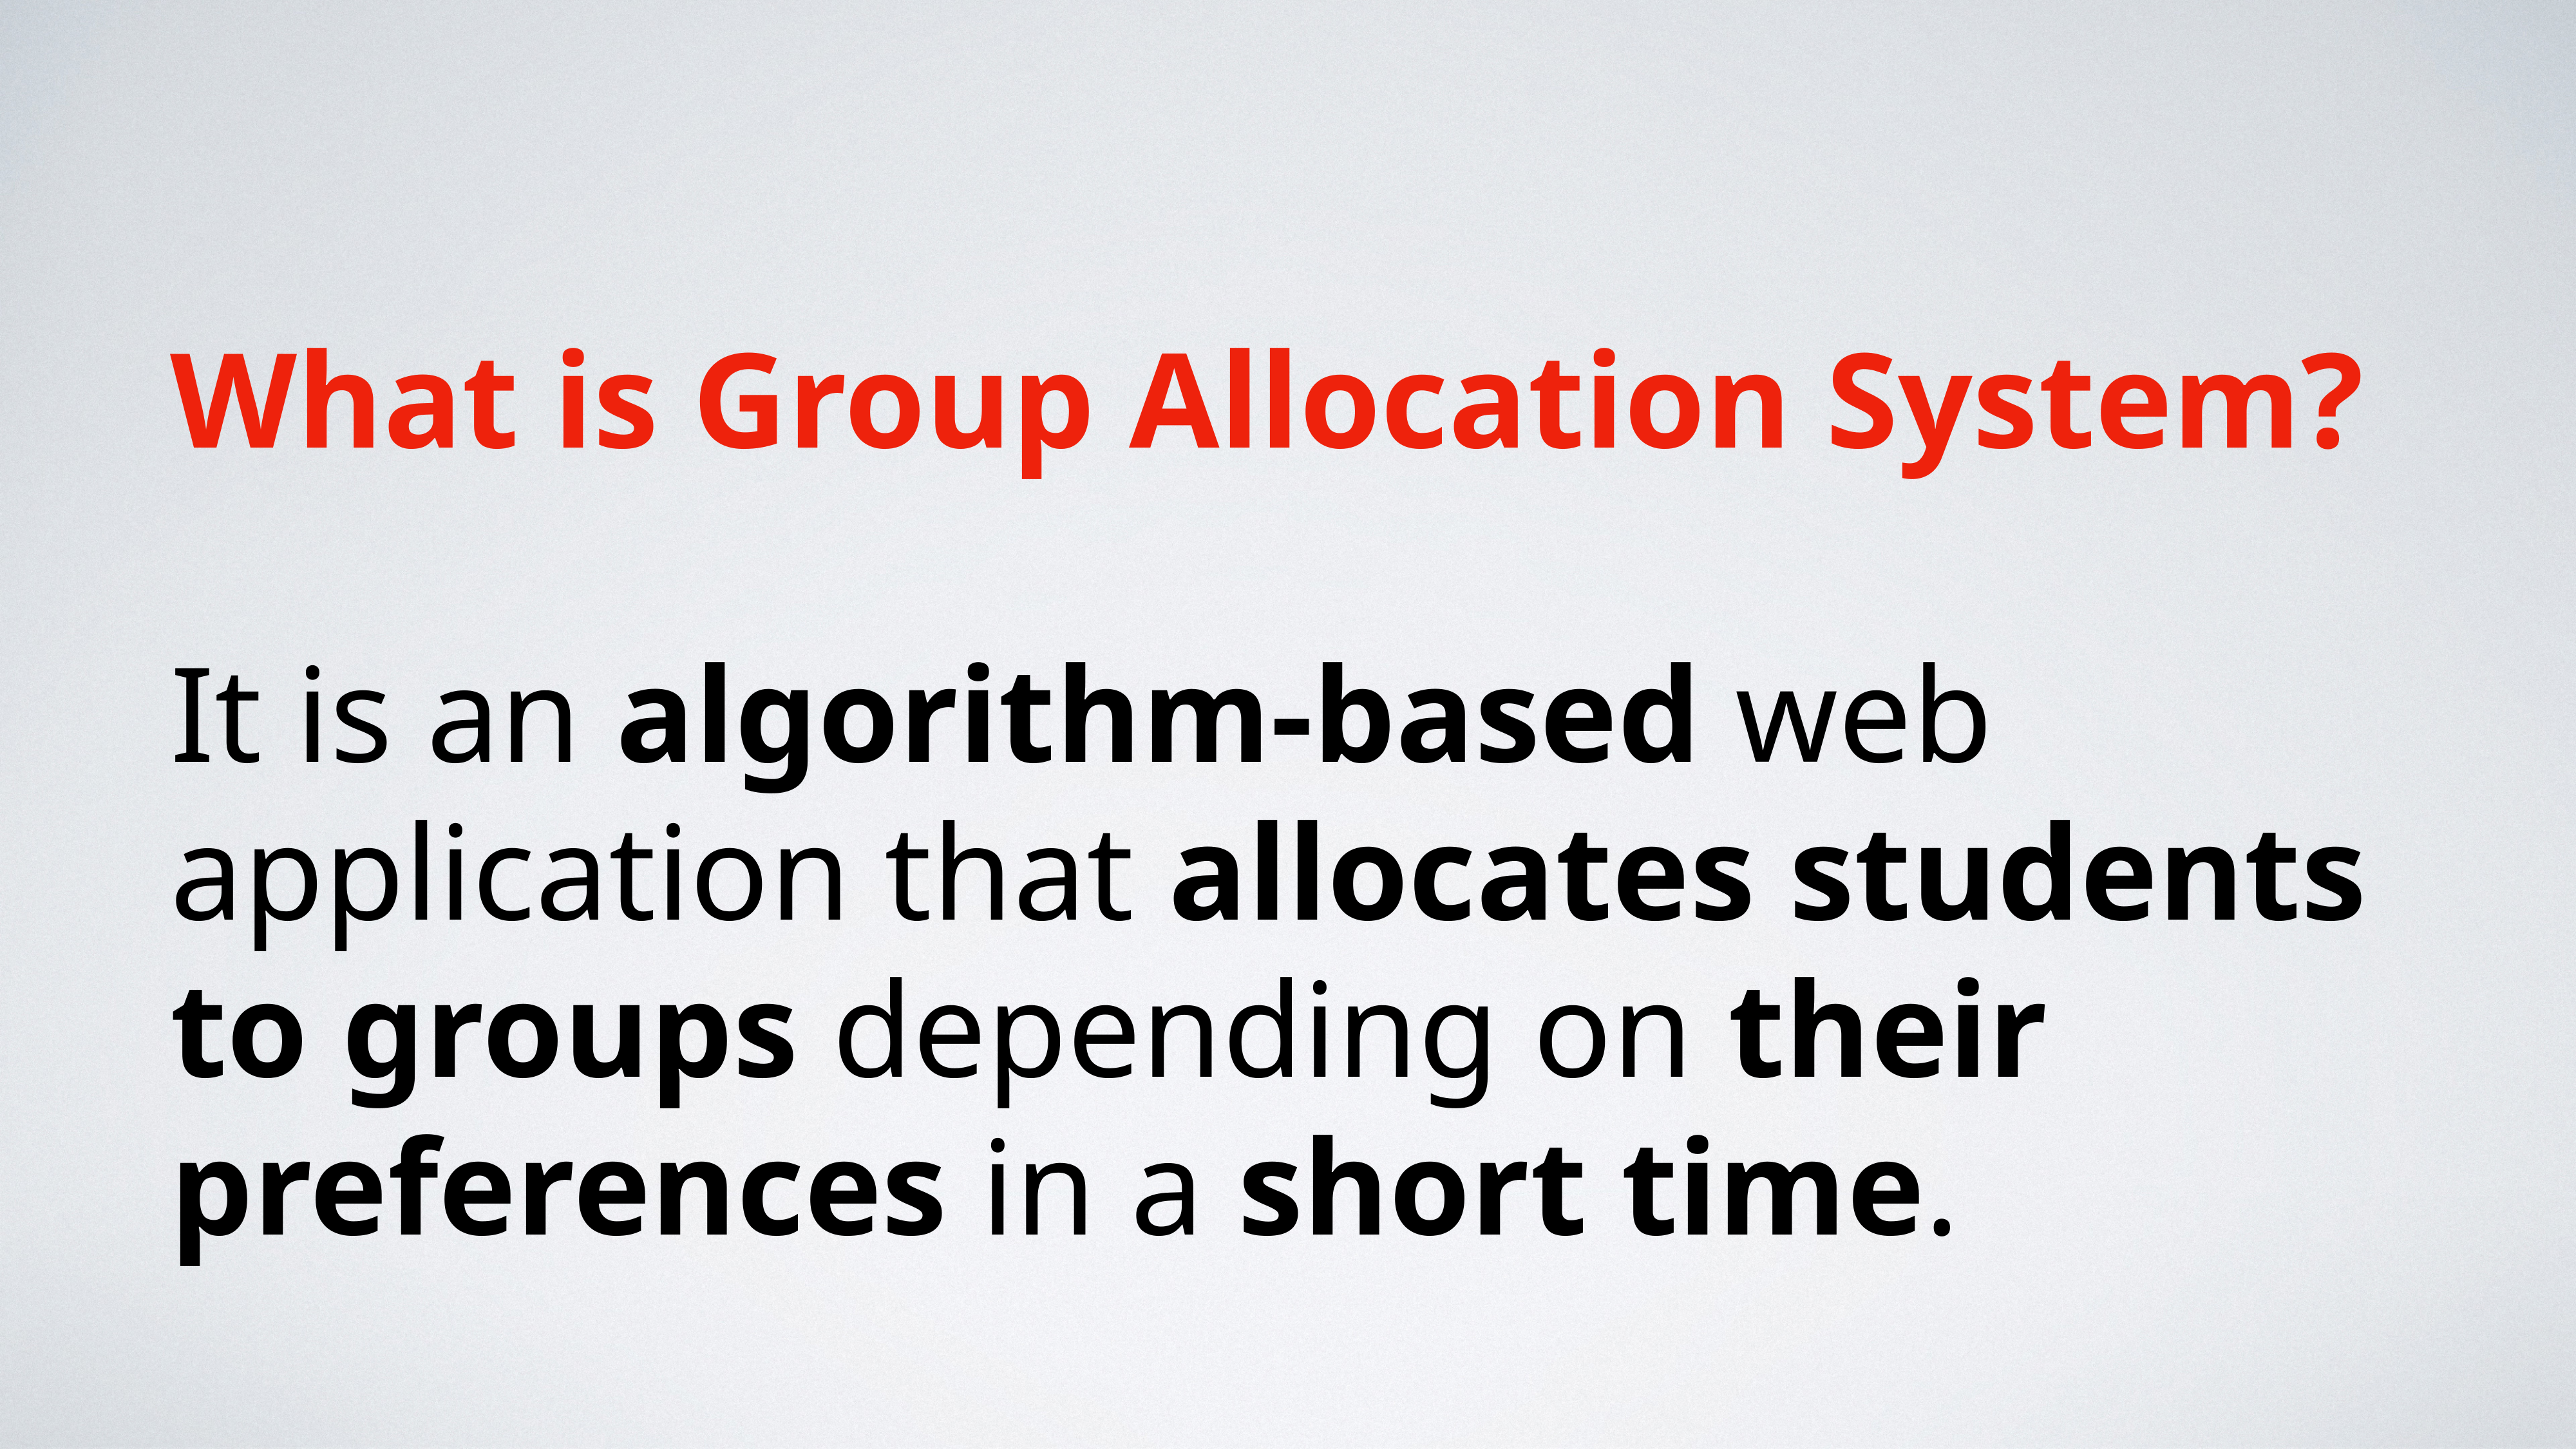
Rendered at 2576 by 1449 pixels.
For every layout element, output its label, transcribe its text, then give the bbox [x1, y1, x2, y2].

picture [0, 0, 2576, 1449]
title What is Group Allocation System? It is an algorithm-based web application that allocates students to groups depending on their preferences in a short time. [164, 182, 2412, 1267]
